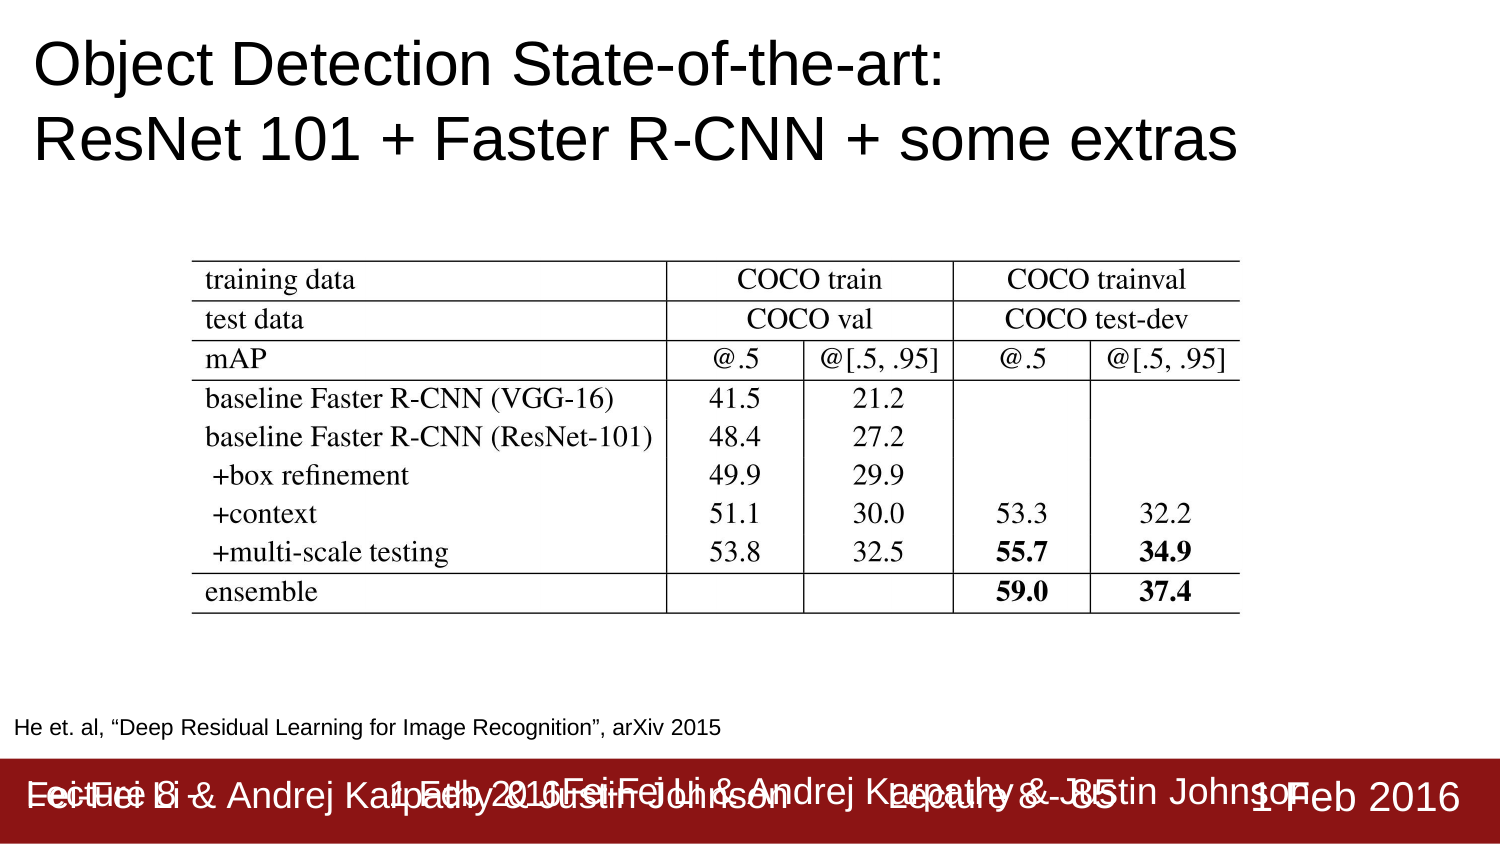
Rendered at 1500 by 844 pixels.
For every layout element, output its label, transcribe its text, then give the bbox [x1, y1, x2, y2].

text_box Lecture 8 - 1 Feb 2016Fei-Fei Li & Andrej Karpathy & Justin Johnson [794, 773, 885, 817]
footer 1 Feb 2016 [1248, 771, 1463, 844]
text_box [190, 257, 1243, 617]
text_box He et. al, “Deep Residual Learning for Image Recognition”, arXiv 2015 [11, 710, 728, 741]
slide_number Fei-Fei Li & Andrej Karpathy & Justin Johnson [23, 772, 794, 844]
slide_number Lecture 8 - 85 [885, 771, 1149, 844]
title Object Detection State-of-the-art: ResNet 101 + Faster R-CNN + some extras [31, 20, 1244, 173]
text_box Lecture 8 - 1 Feb 2016Fei-Fei Li & Andrej Karpathy & Justin Johnson [1149, 773, 1248, 817]
